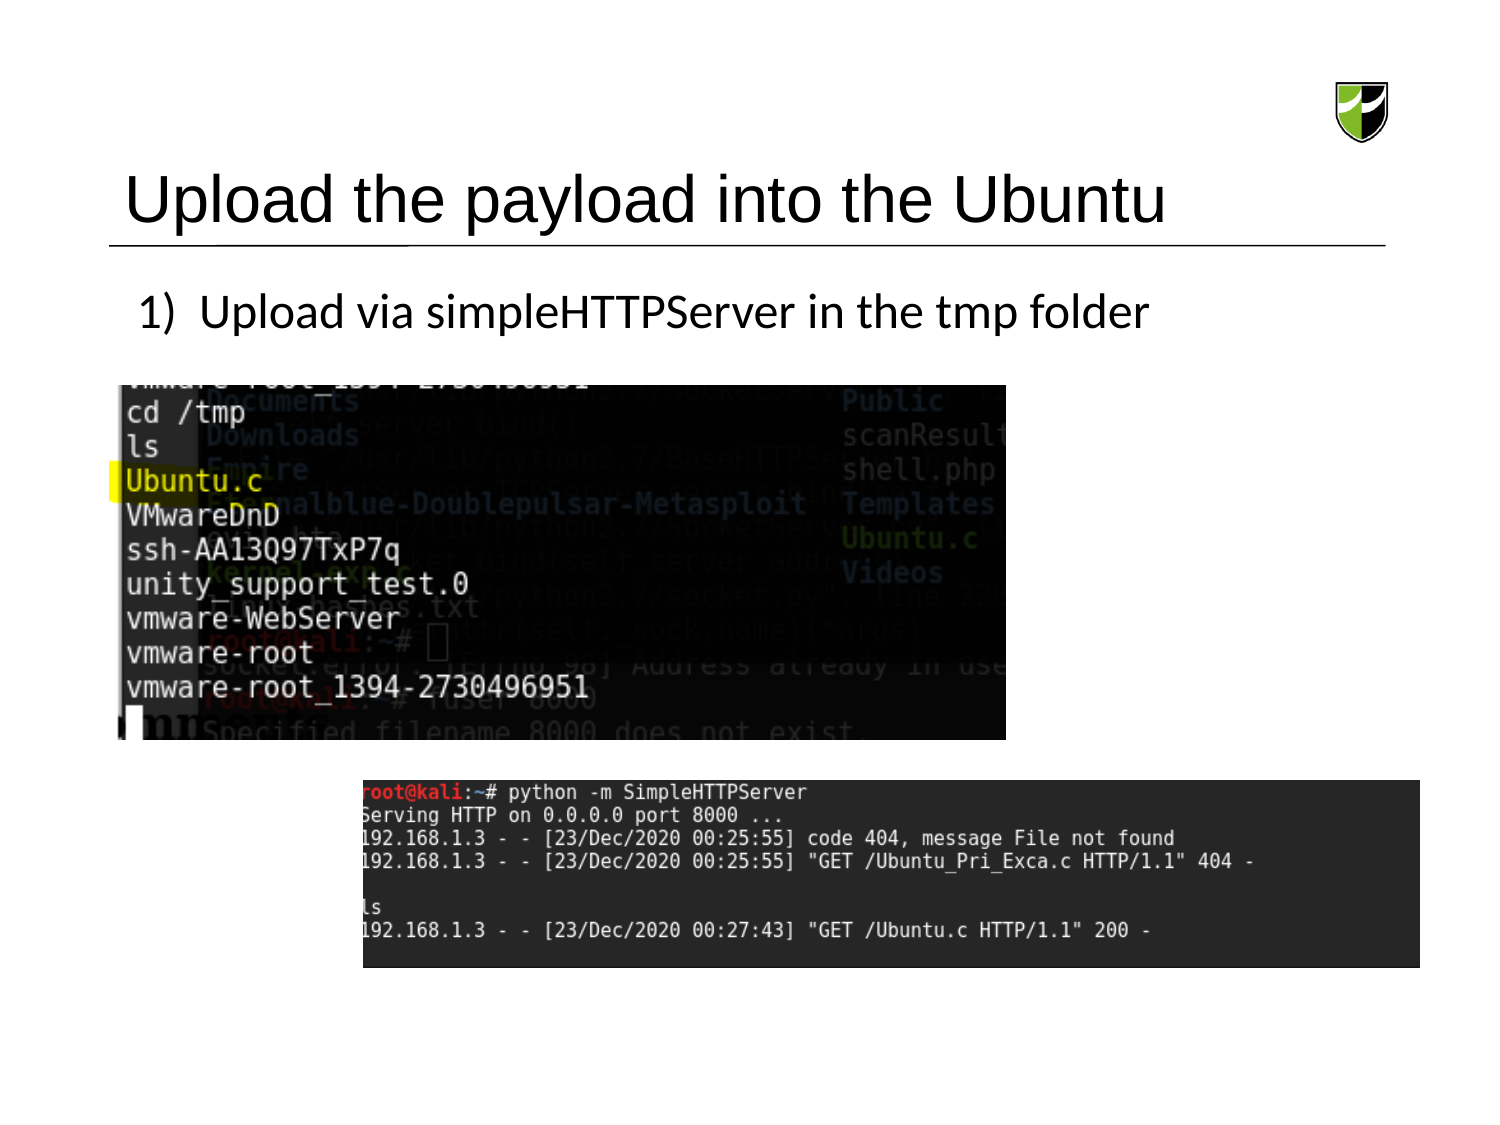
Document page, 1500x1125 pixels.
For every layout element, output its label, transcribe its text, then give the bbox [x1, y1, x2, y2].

list Upload via simpleHTTPServer in the tmp folder [109, 270, 1336, 888]
picture [1335, 75, 1393, 143]
picture [363, 780, 1420, 969]
title Upload the payload into the Ubuntu [109, 146, 1386, 246]
picture [108, 384, 1006, 741]
